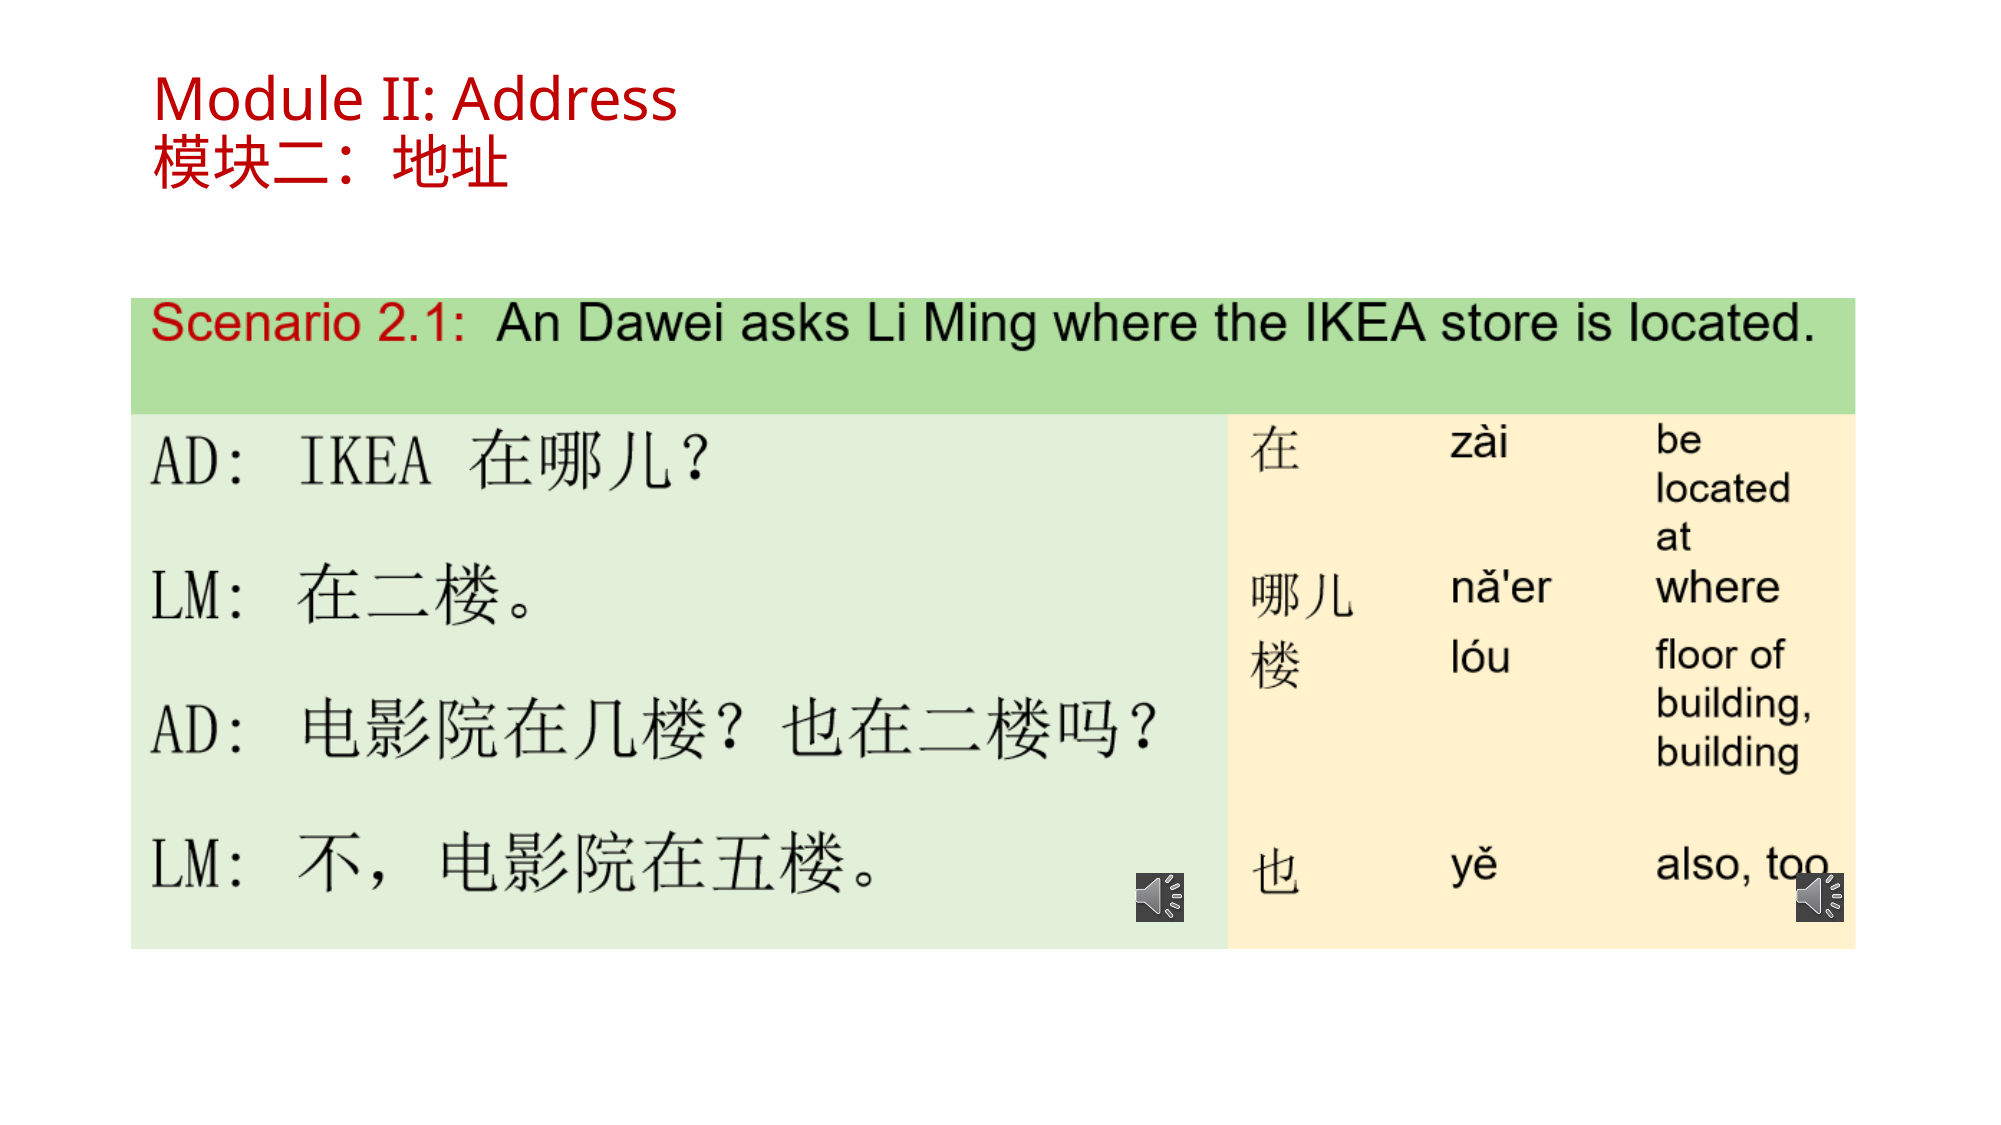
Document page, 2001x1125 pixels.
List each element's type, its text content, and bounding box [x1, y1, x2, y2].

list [131, 298, 1857, 949]
title Module II: Address 模块二：地址 [137, 59, 1863, 278]
picture [1135, 872, 1186, 923]
picture [1795, 872, 1846, 923]
